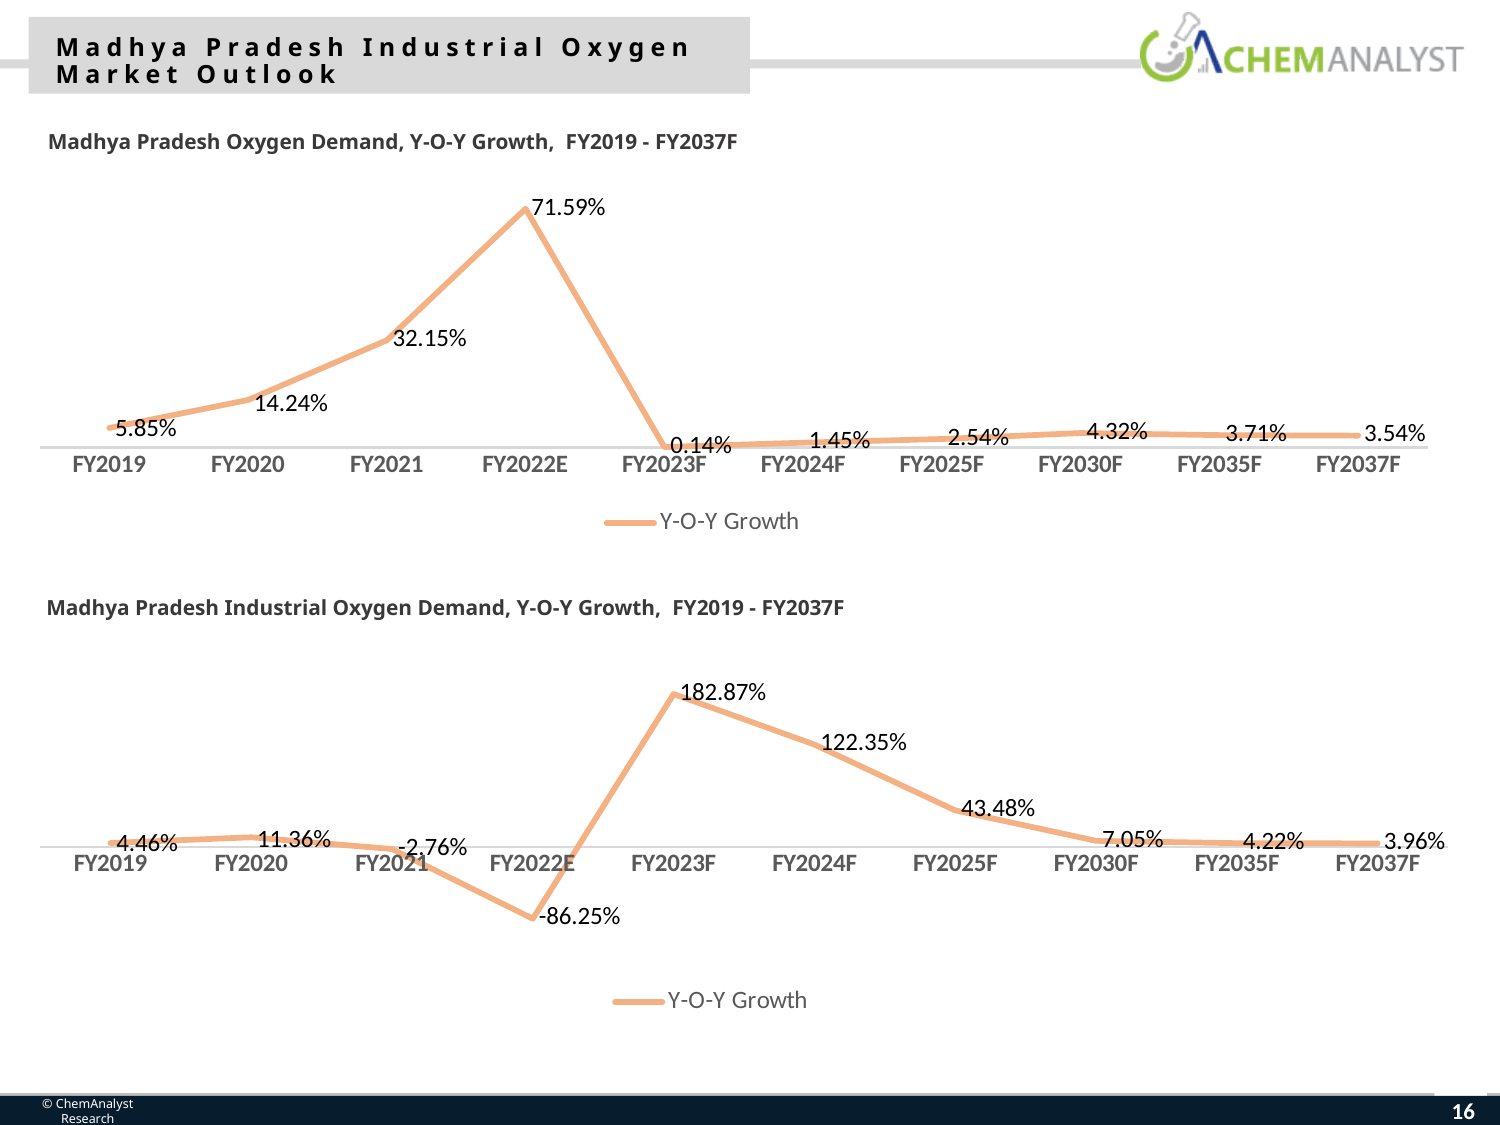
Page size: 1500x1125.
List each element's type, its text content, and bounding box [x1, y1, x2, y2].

chart [29, 166, 1437, 563]
text_box Madhya Pradesh Industrial Oxygen Market Outlook [40, 27, 773, 97]
text_box Madhya Pradesh Oxygen Demand, Y-O-Y Growth, FY2019 - FY2037F [33, 109, 1421, 162]
text_box Madhya Pradesh Industrial Oxygen Demand, Y-O-Y Growth, FY2019 - FY2037F [31, 574, 1420, 627]
chart [29, 666, 1458, 1039]
picture [1140, 12, 1474, 99]
